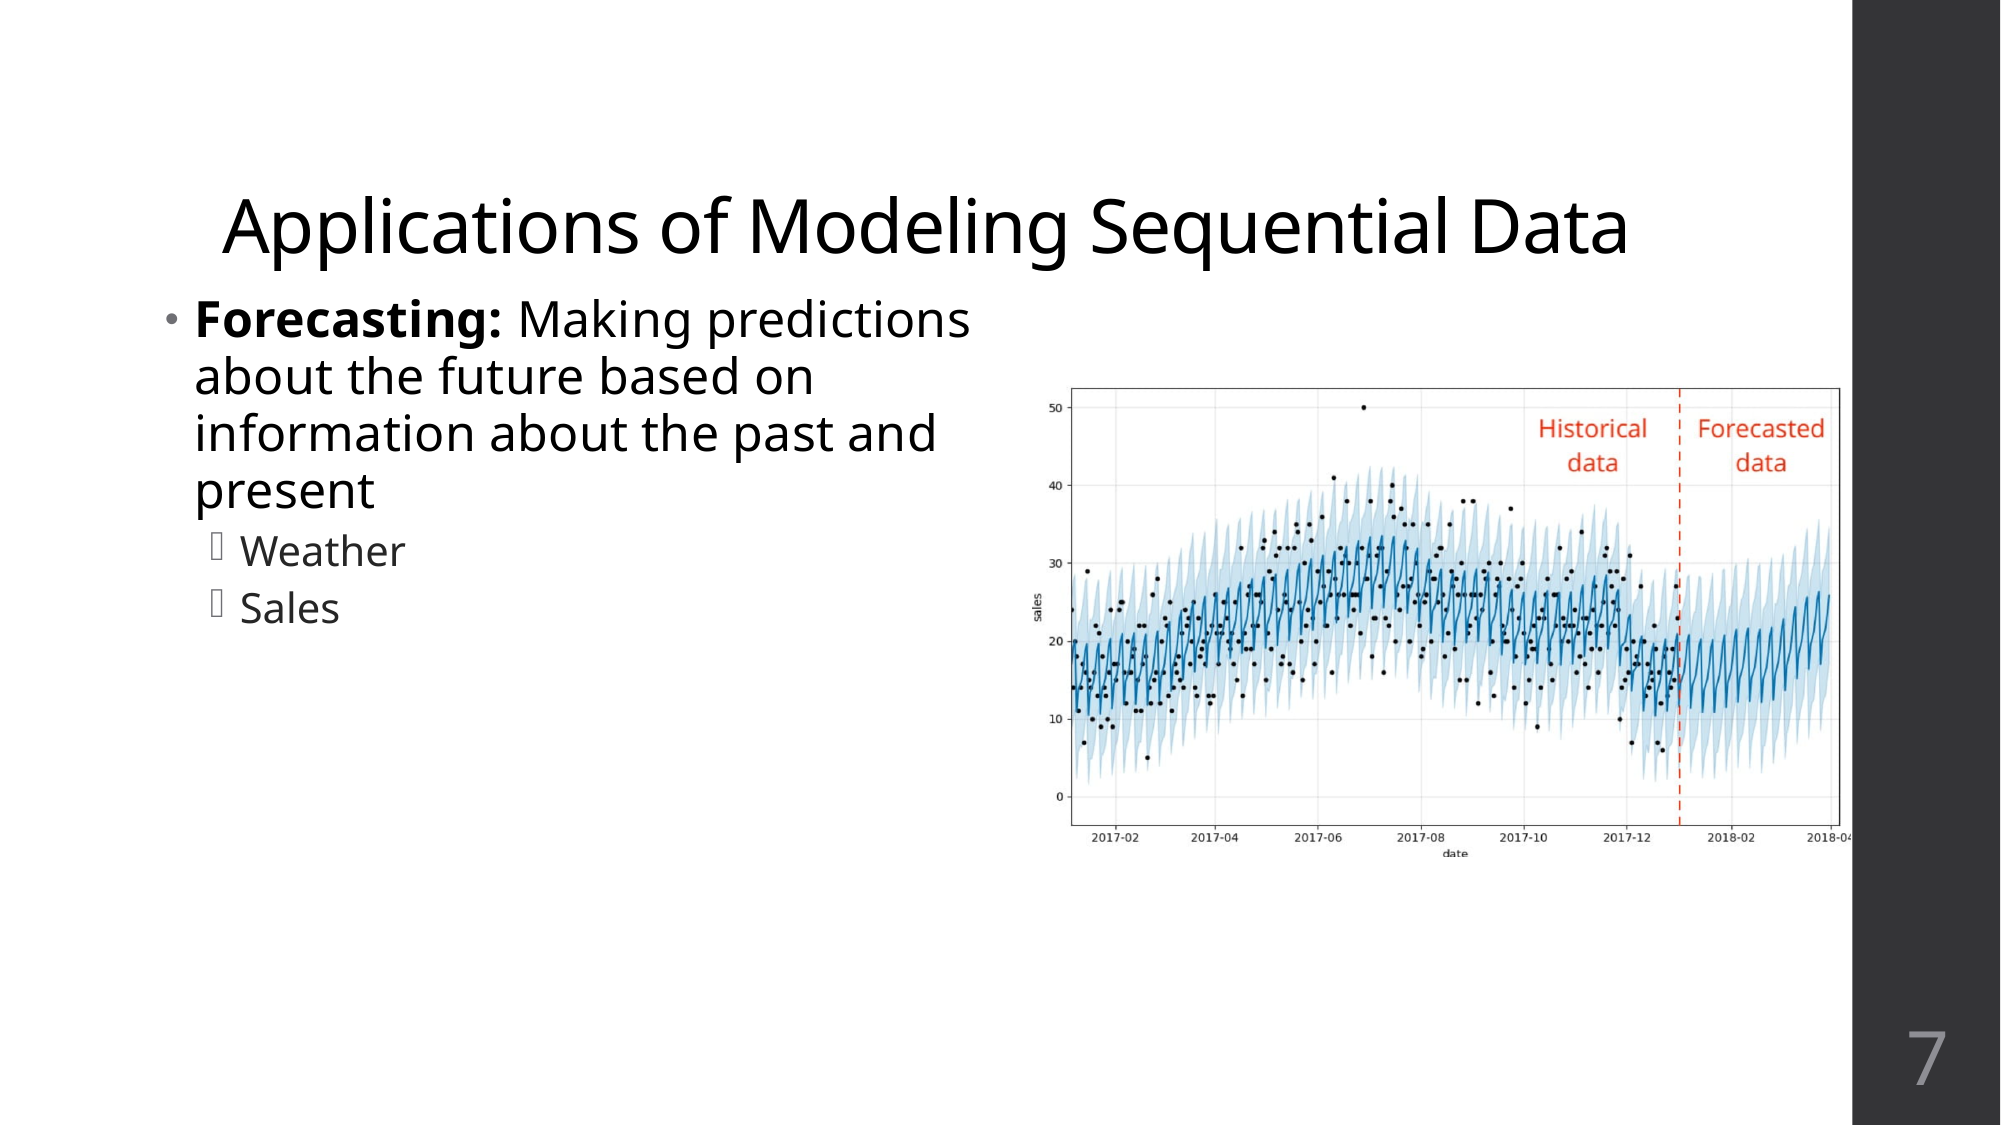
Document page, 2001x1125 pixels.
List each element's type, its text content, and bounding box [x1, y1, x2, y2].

list Forecasting: Making predictions about the future based on information about the past and present Weather Sales [149, 284, 1014, 950]
slide_number 7 [1852, 1012, 2000, 1110]
title Applications of Modeling Sequential Data [206, 60, 1797, 278]
picture [1032, 377, 1851, 857]
